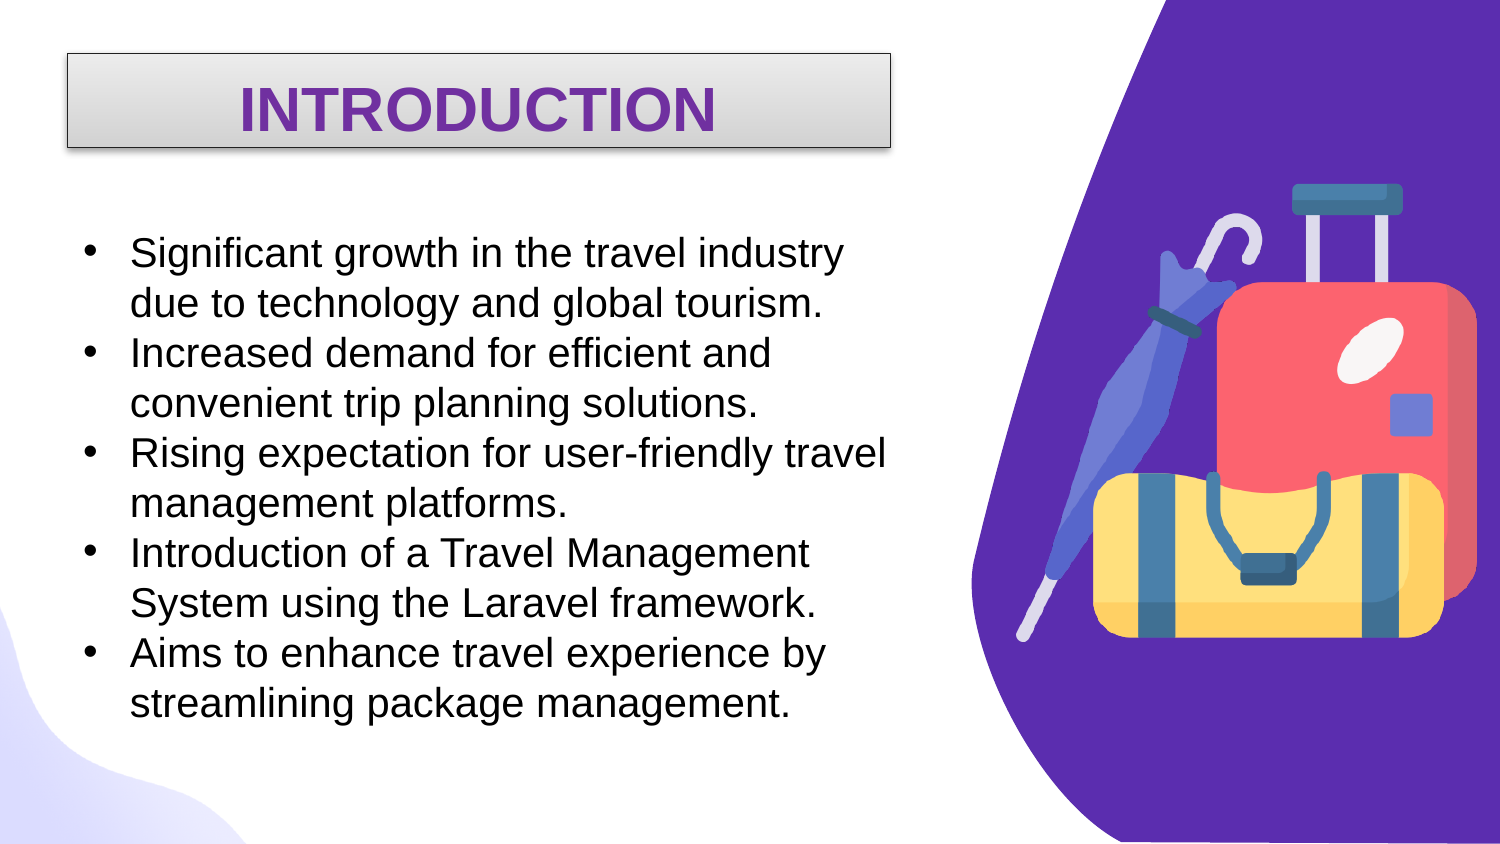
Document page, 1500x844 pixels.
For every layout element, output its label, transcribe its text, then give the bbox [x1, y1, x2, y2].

text_box Significant growth in the travel industry due to technology and global tourism. Increased demand for efficient and convenient trip planning solutions. Rising expectation for user-friendly travel management platforms. Introduction of a Travel Management System using the Laravel framework. Aims to enhance travel experience by streamlining package management. [68, 218, 938, 734]
picture [1016, 182, 1477, 643]
picture [0, 569, 292, 844]
text_box [969, 0, 1500, 844]
text_box INTRODUCTION [67, 53, 891, 148]
text_box [0, 205, 993, 371]
